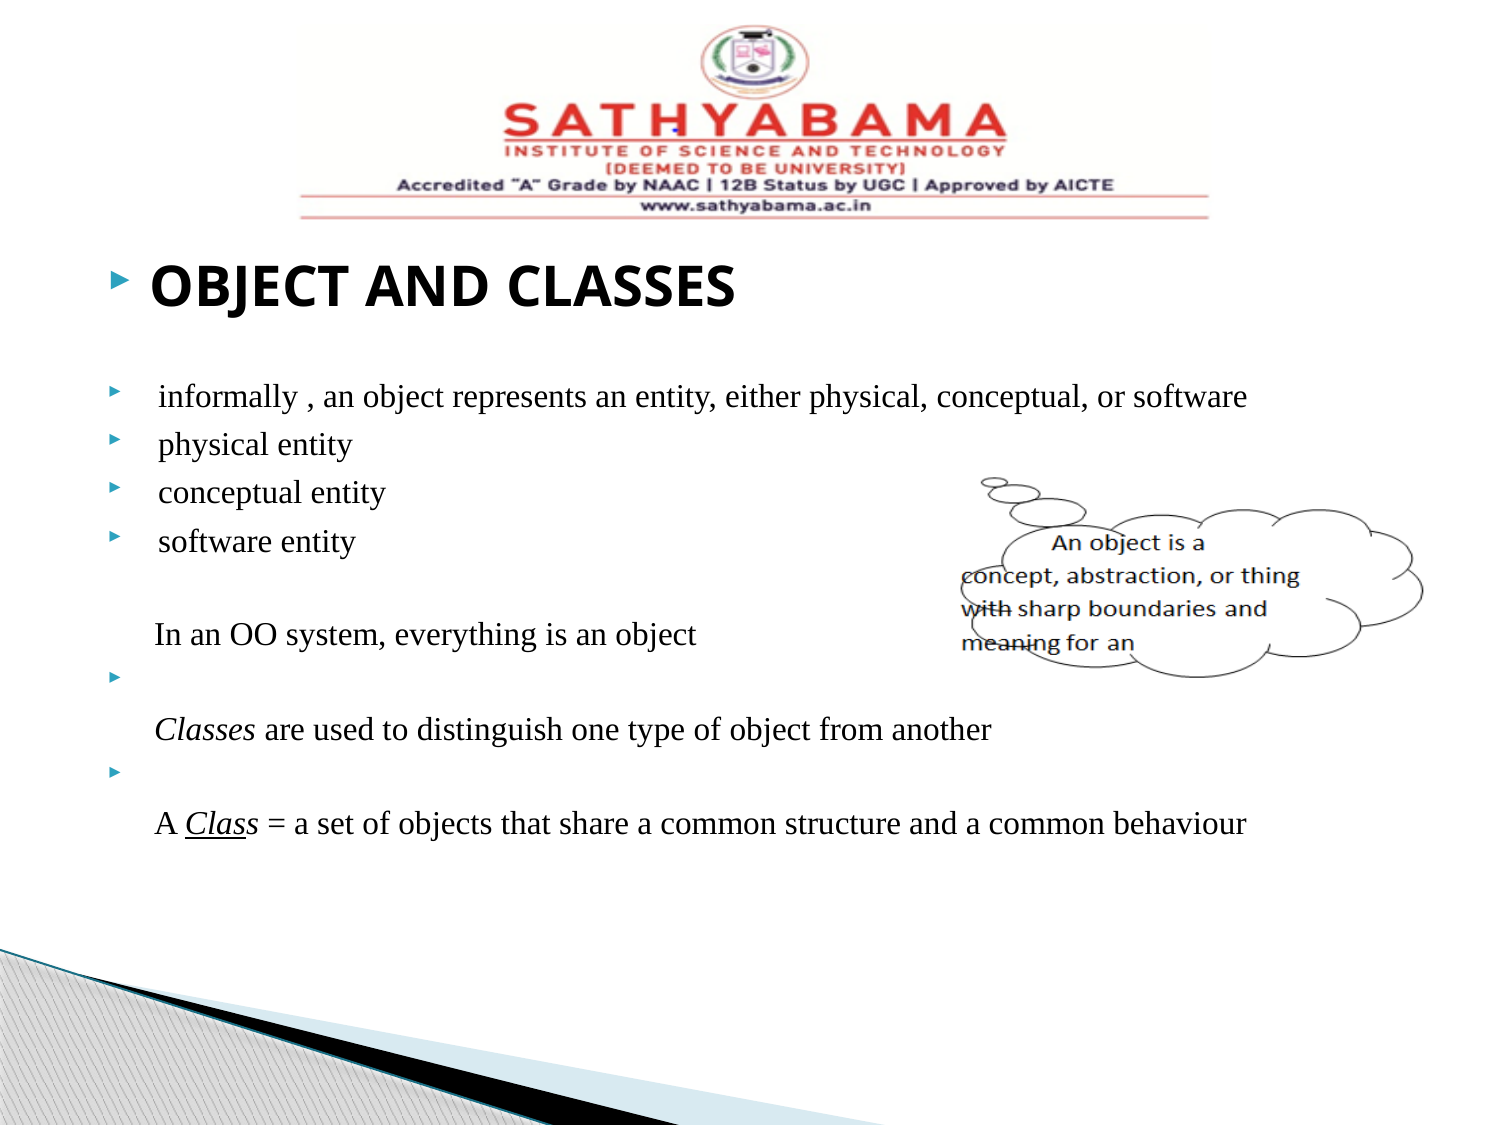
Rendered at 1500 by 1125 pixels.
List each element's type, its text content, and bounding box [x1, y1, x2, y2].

picture [262, 24, 1263, 238]
list OBJECT AND CLASSES informally , an object represents an entity, either physical, conceptual, or software physical entity conceptual entity software entity In an OO system, everything is an object Classes are used to distinguish one type of object from another A Class = a set of objects that share a common structure and a common behaviour [75, 243, 1425, 986]
picture [899, 449, 1465, 688]
